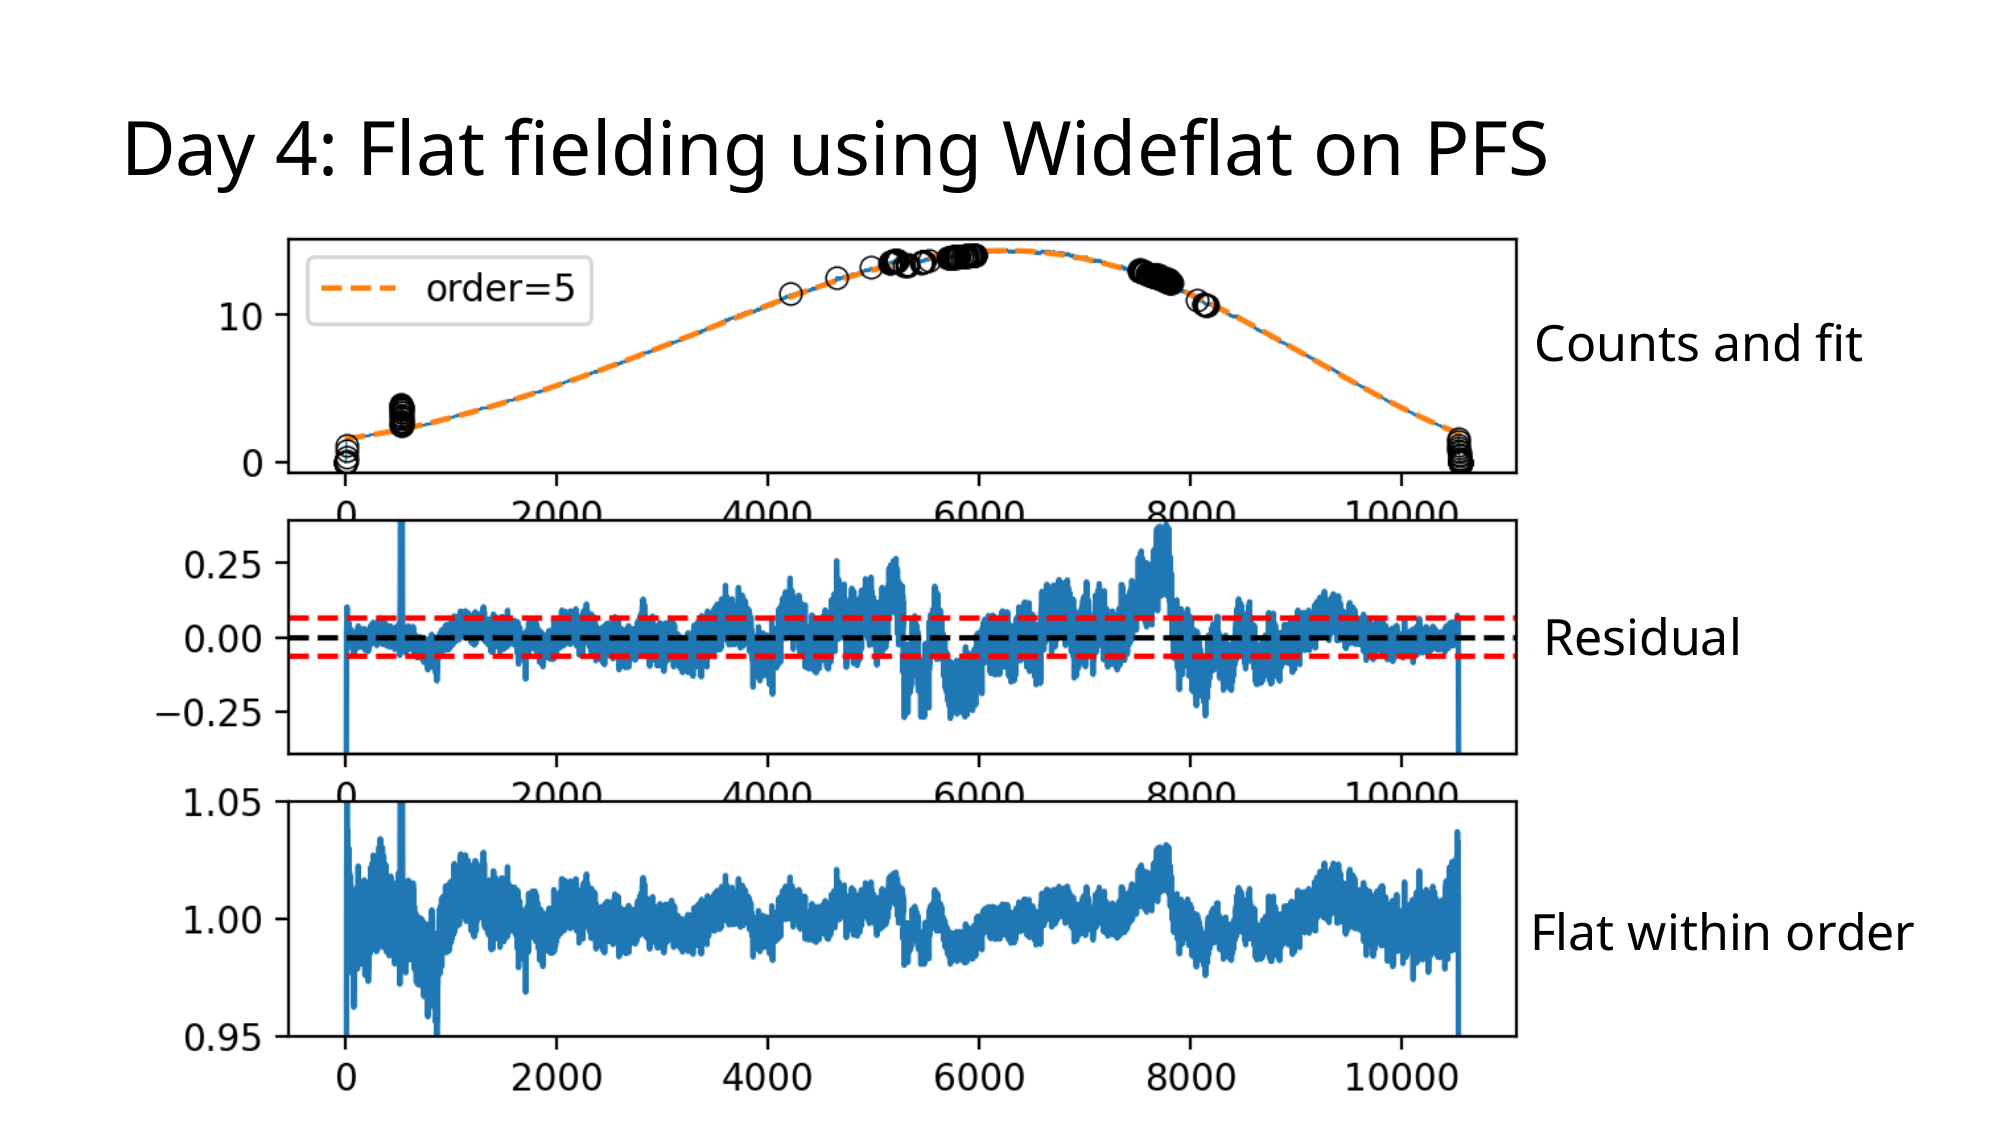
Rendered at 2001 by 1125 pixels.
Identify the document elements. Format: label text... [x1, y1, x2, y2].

text_box Counts and fit [1543, 304, 1879, 379]
picture [124, 213, 1543, 1125]
text_box Day 4: Flat fielding using Wideflat on PFS [106, 42, 1832, 260]
text_box Residual [1543, 598, 1757, 674]
text_box Flat within order [1543, 892, 1931, 968]
